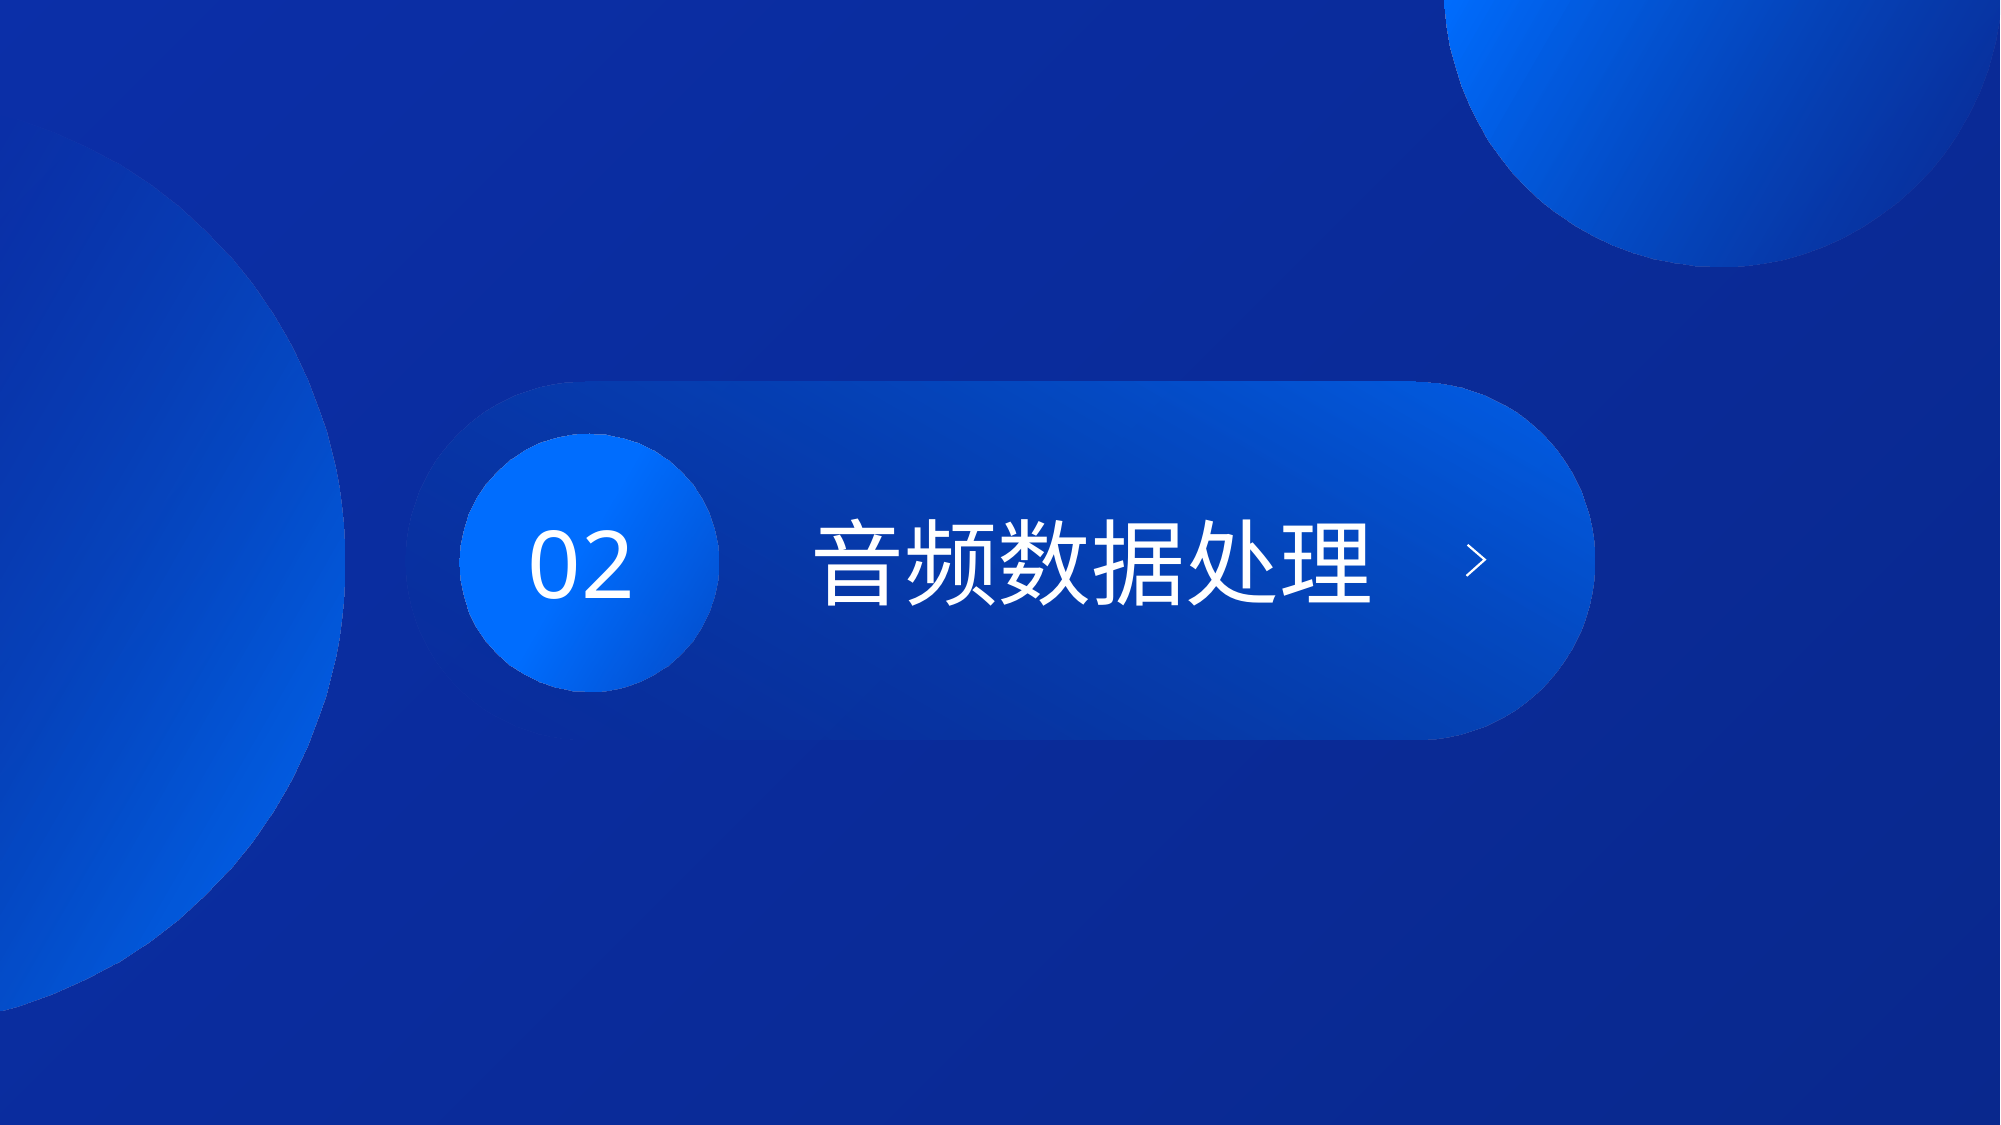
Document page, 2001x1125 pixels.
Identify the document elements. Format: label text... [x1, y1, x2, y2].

list 02 [400, 445, 763, 692]
title 音频数据处理 [763, 452, 1445, 684]
